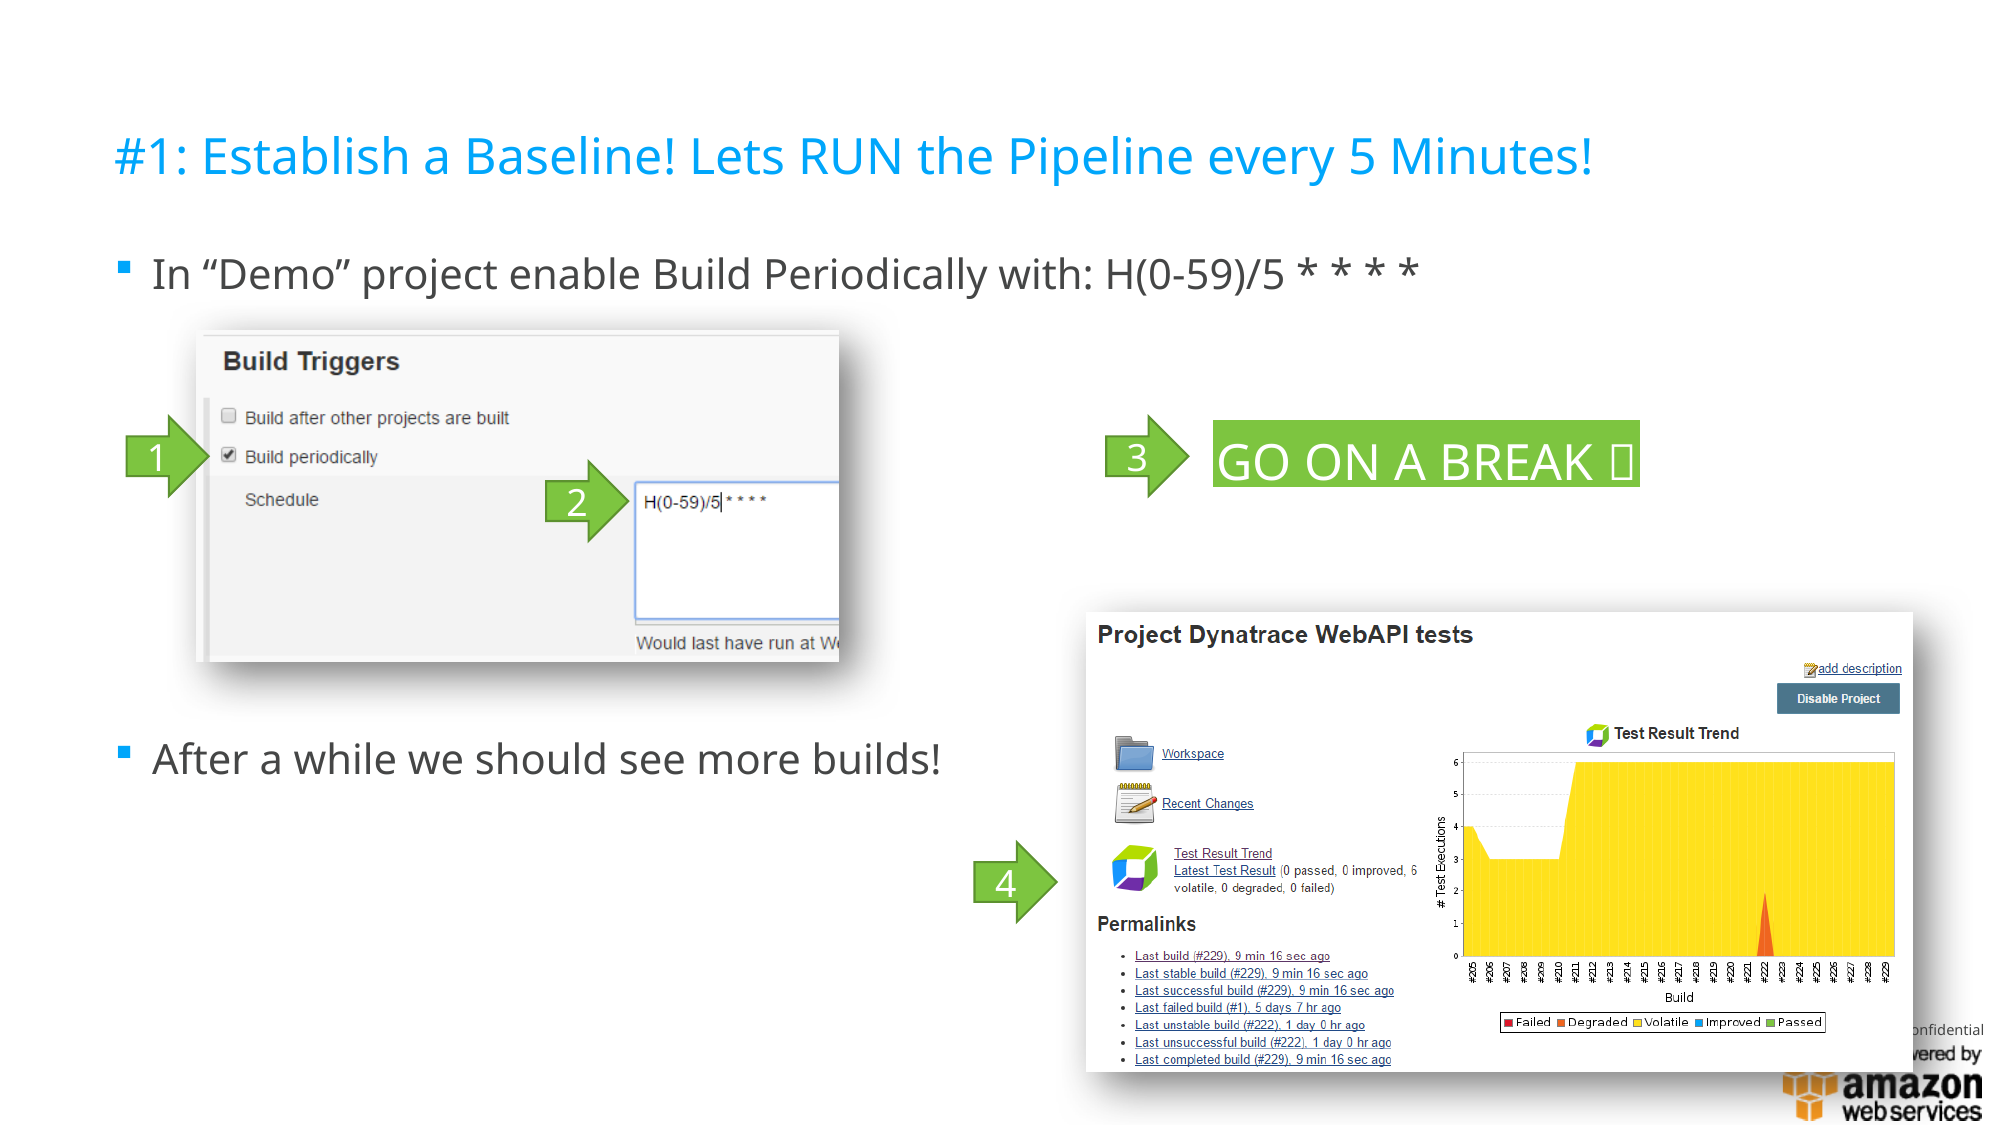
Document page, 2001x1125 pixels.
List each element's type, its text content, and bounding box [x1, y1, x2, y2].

text_box 4 [973, 839, 1059, 925]
title #1: Establish a Baseline! Lets RUN the Pipeline every 5 Minutes! [114, 93, 1882, 204]
picture [196, 330, 839, 662]
text_box 3 [1105, 414, 1190, 499]
list In “Demo” project enable Build Periodically with: H(0-59)/5 * * * * After a while we should see more builds! [114, 237, 1882, 989]
picture [1782, 1045, 1982, 1121]
text_box 1 [125, 414, 196, 499]
picture [1085, 612, 1913, 1072]
text_box GO ON A BREAK  [1210, 417, 1643, 490]
